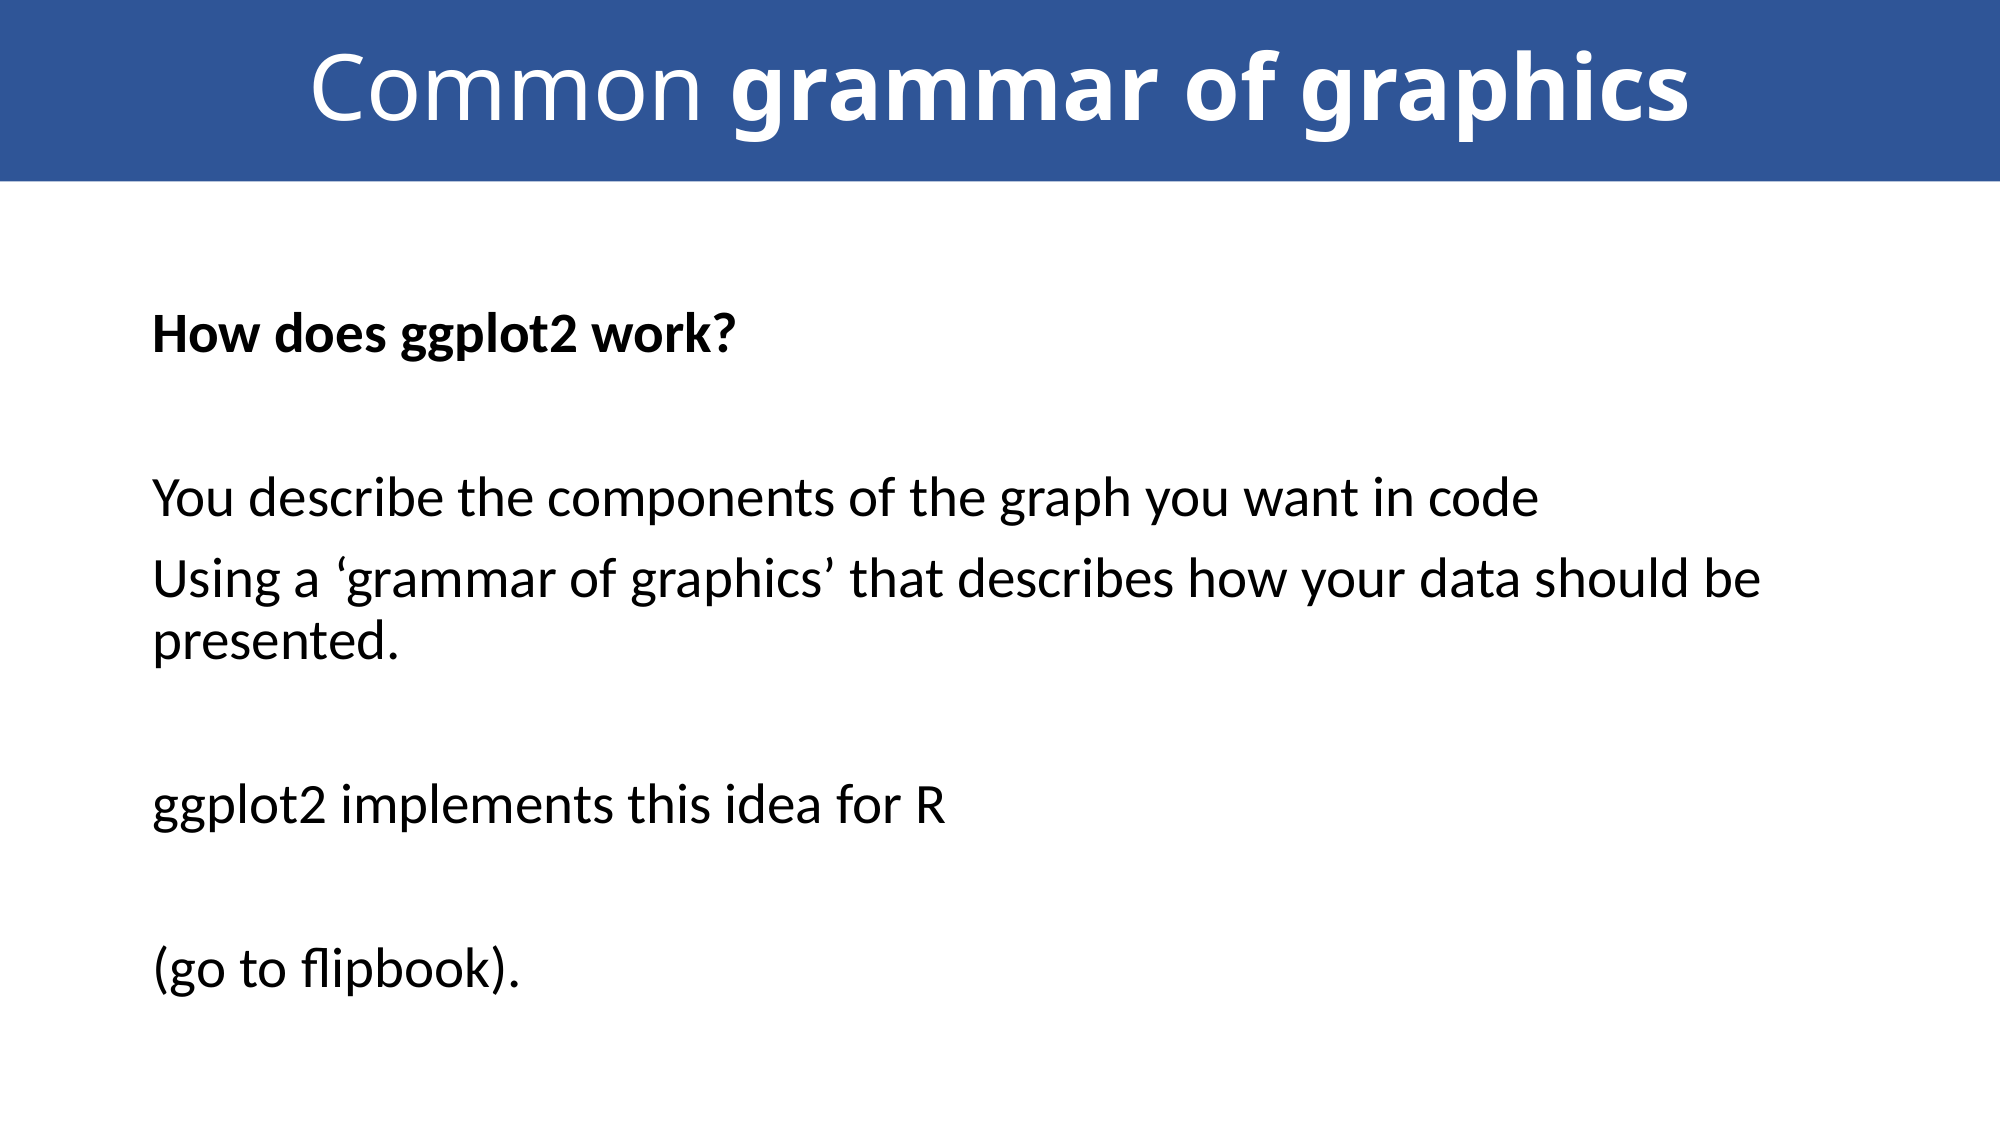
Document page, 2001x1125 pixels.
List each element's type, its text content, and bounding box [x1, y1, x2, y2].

title Common grammar of graphics [0, 0, 2000, 182]
list How does ggplot2 work? You describe the components of the graph you want in code Using a ‘grammar of graphics’ that describes how your data should be presented. ggplot2 implements this idea for R (go to flipbook). [137, 295, 1863, 1010]
